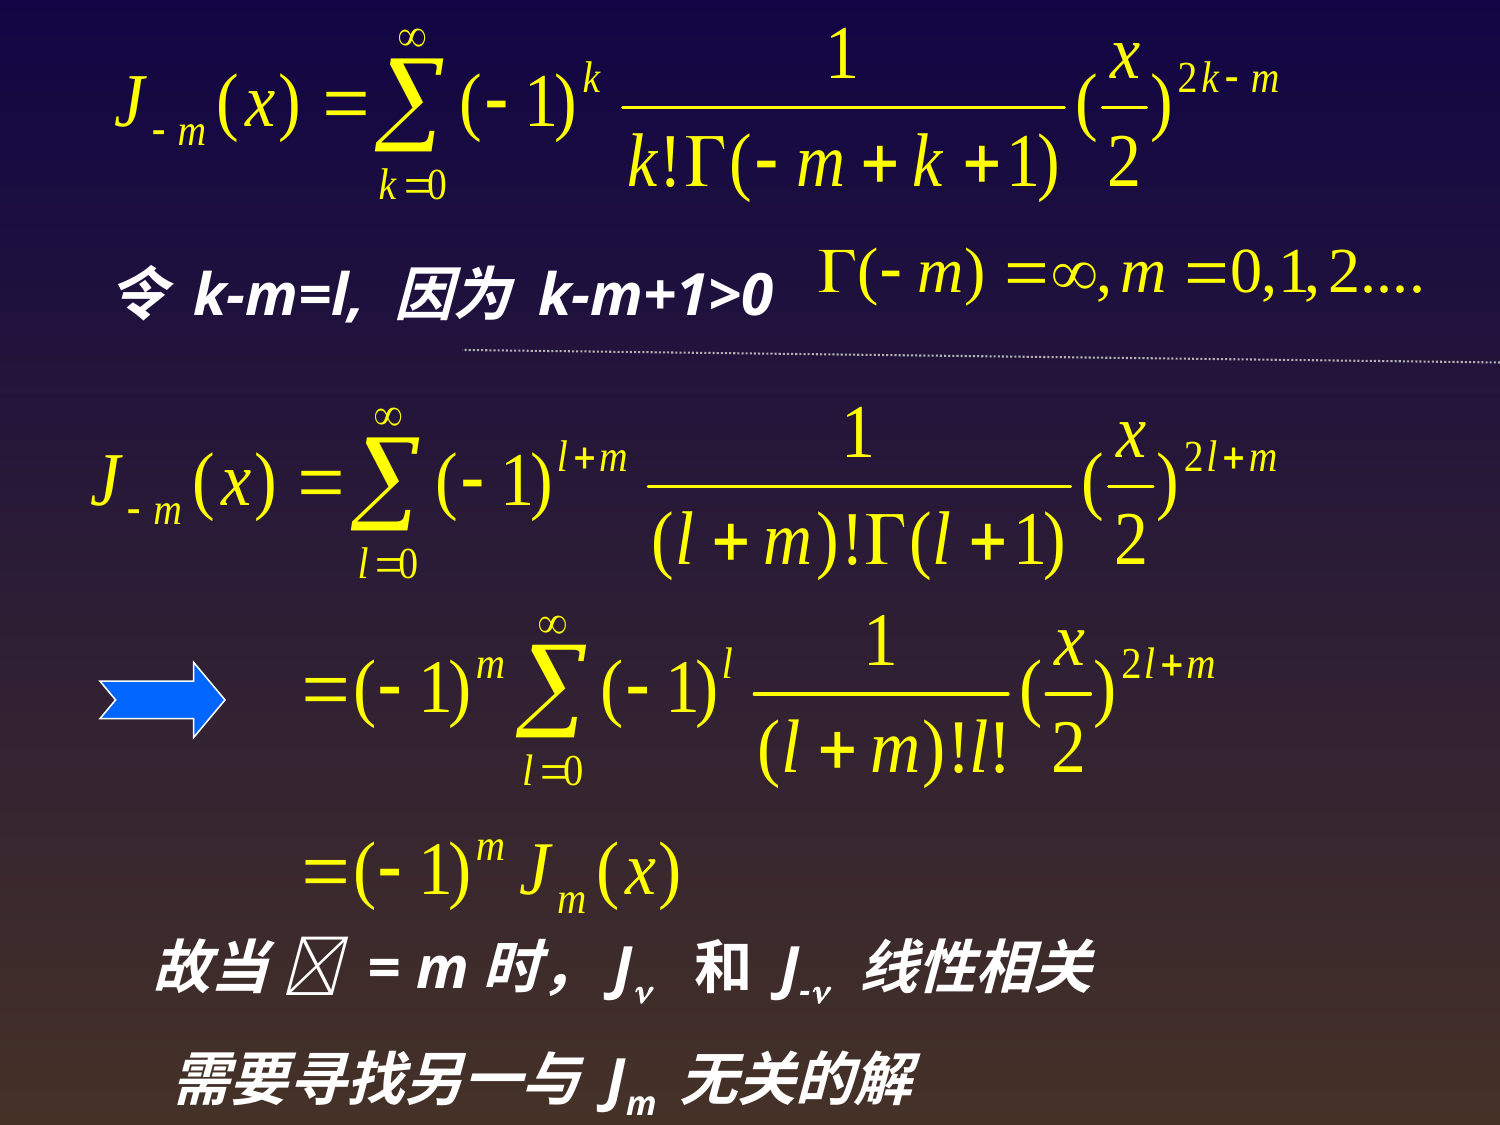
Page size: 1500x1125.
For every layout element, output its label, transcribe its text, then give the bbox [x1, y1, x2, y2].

text_box 需要寻找另一与 Jm 无关的解 [157, 1035, 941, 1125]
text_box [809, 233, 1435, 320]
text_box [287, 587, 1234, 925]
text_box 令 k-m=l, 因为 k-m+1>0 [93, 250, 789, 335]
text_box 故当  = m时，J 和 J- 线性相关 [137, 922, 1107, 1017]
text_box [75, 378, 1296, 591]
text_box [99, 662, 226, 738]
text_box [99, 0, 1296, 212]
